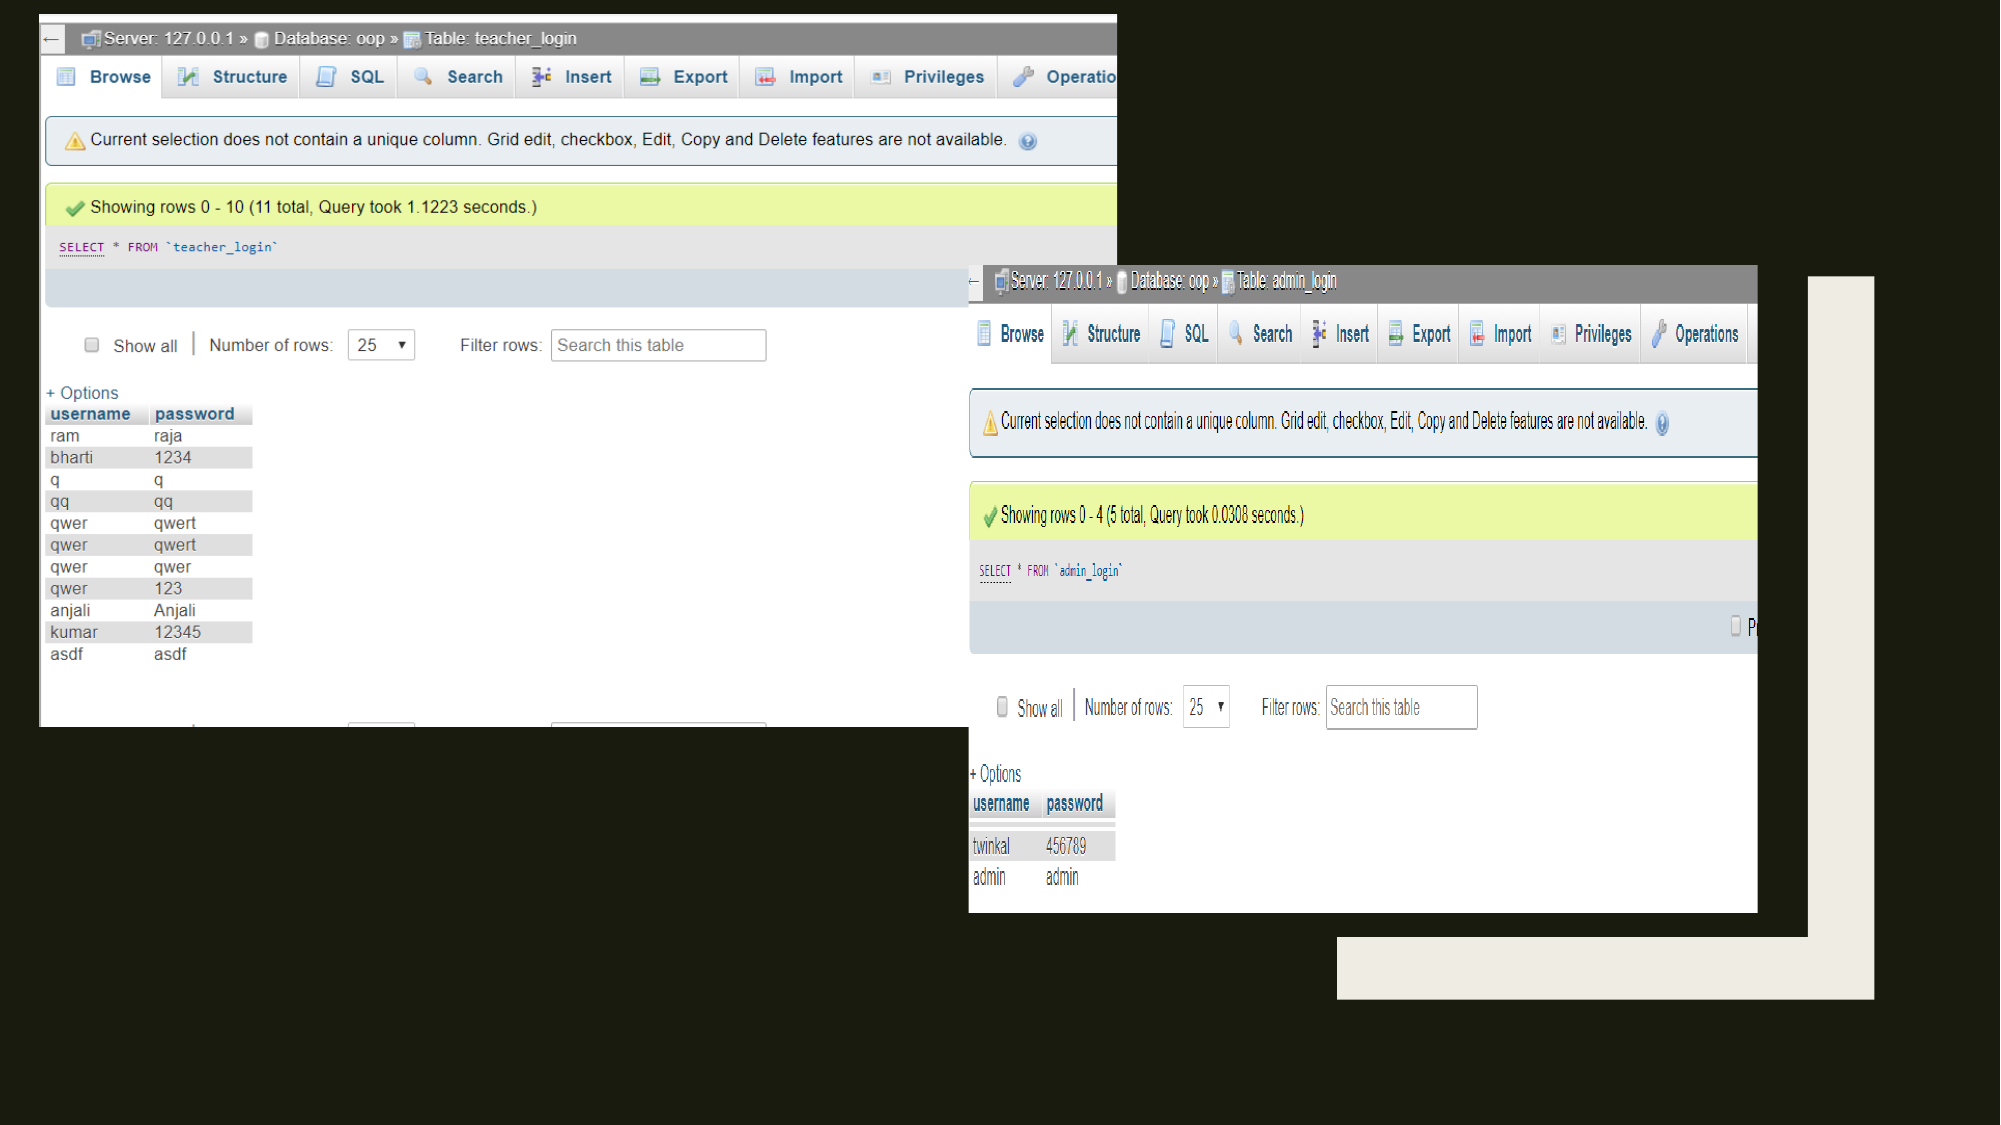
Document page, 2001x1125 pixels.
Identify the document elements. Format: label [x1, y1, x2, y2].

picture [38, 14, 1758, 913]
